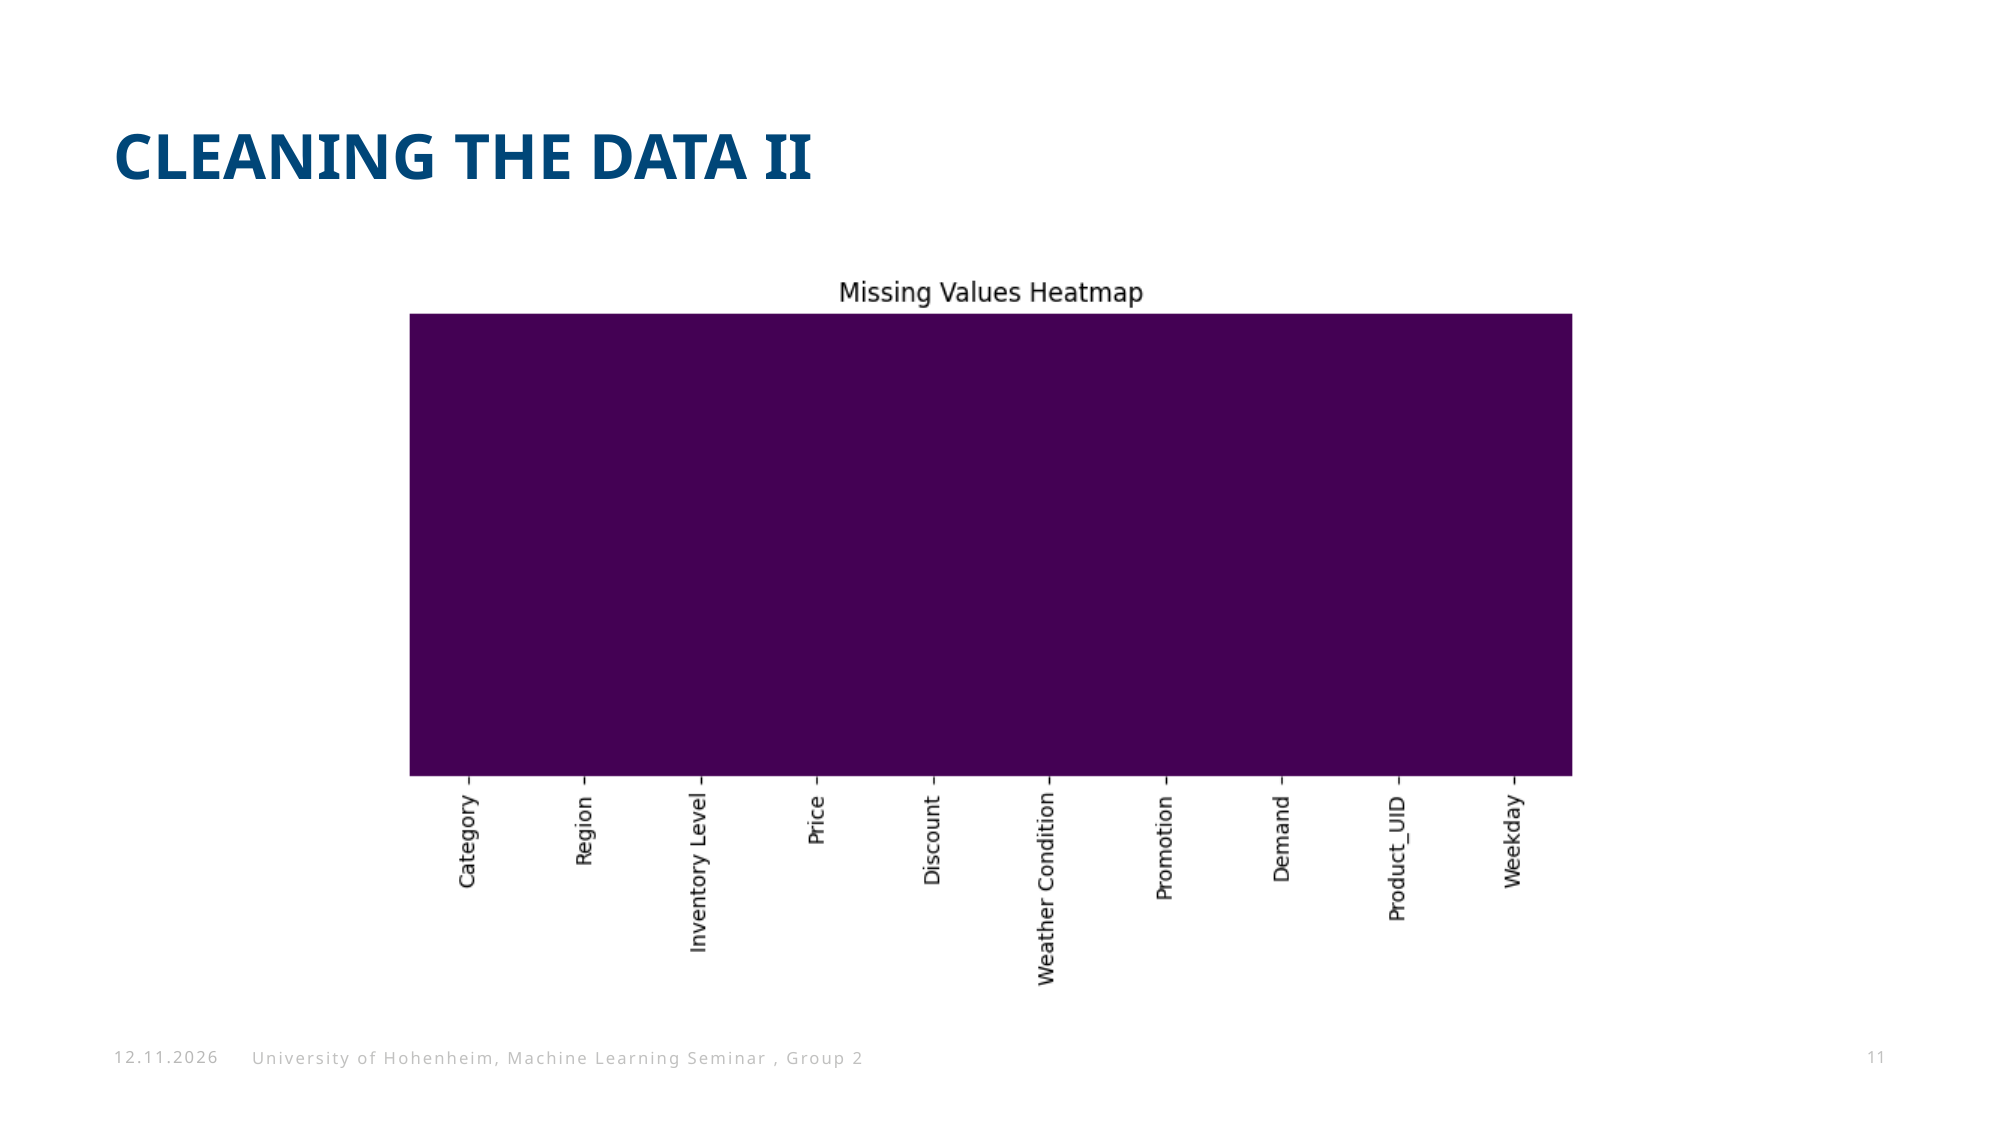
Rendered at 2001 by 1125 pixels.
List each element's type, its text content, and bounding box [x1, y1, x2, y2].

slide_number 11 [1749, 1013, 1886, 1103]
picture [395, 266, 1586, 1000]
footer University of Hohenheim, Machine Learning Seminar , Group 2 [252, 1013, 1729, 1103]
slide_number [114, 1013, 232, 1103]
title Cleaning the data II [114, 125, 1886, 297]
